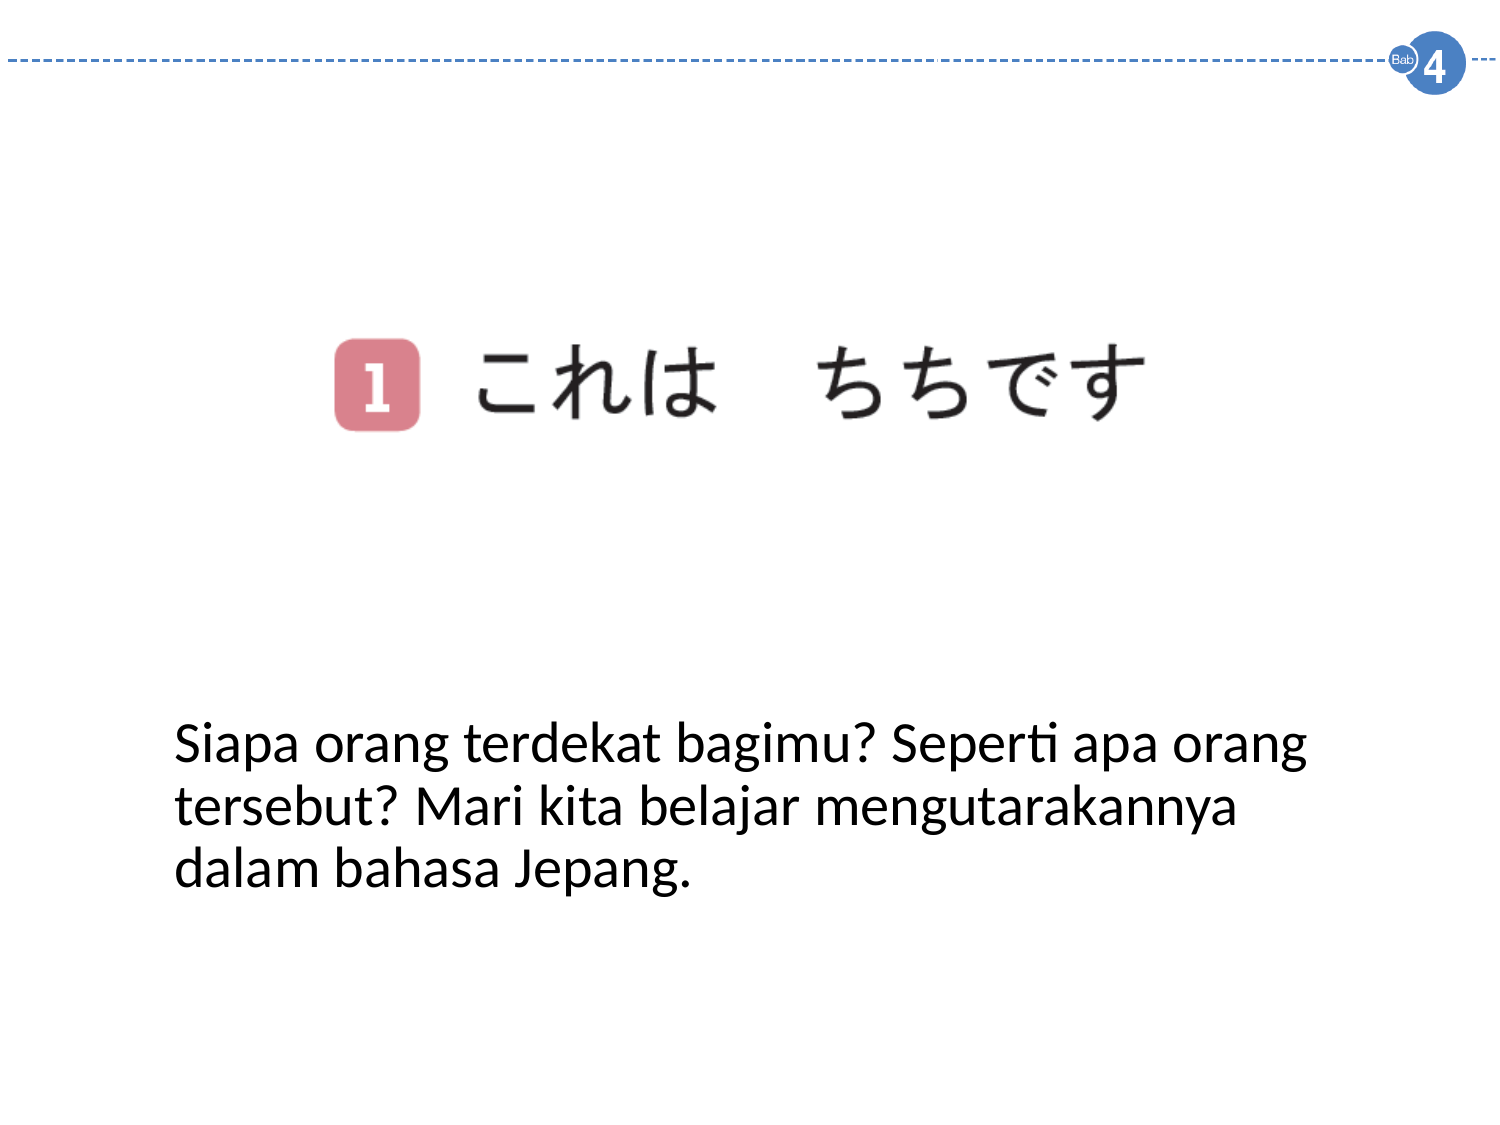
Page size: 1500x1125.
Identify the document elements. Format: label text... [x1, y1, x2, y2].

list Siapa orang terdekat bagimu? Seperti apa orang tersebut? Mari kita belajar mengutarakannya dalam bahasa Jepang. [159, 704, 1341, 905]
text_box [4, 29, 1498, 96]
picture [327, 329, 1164, 439]
